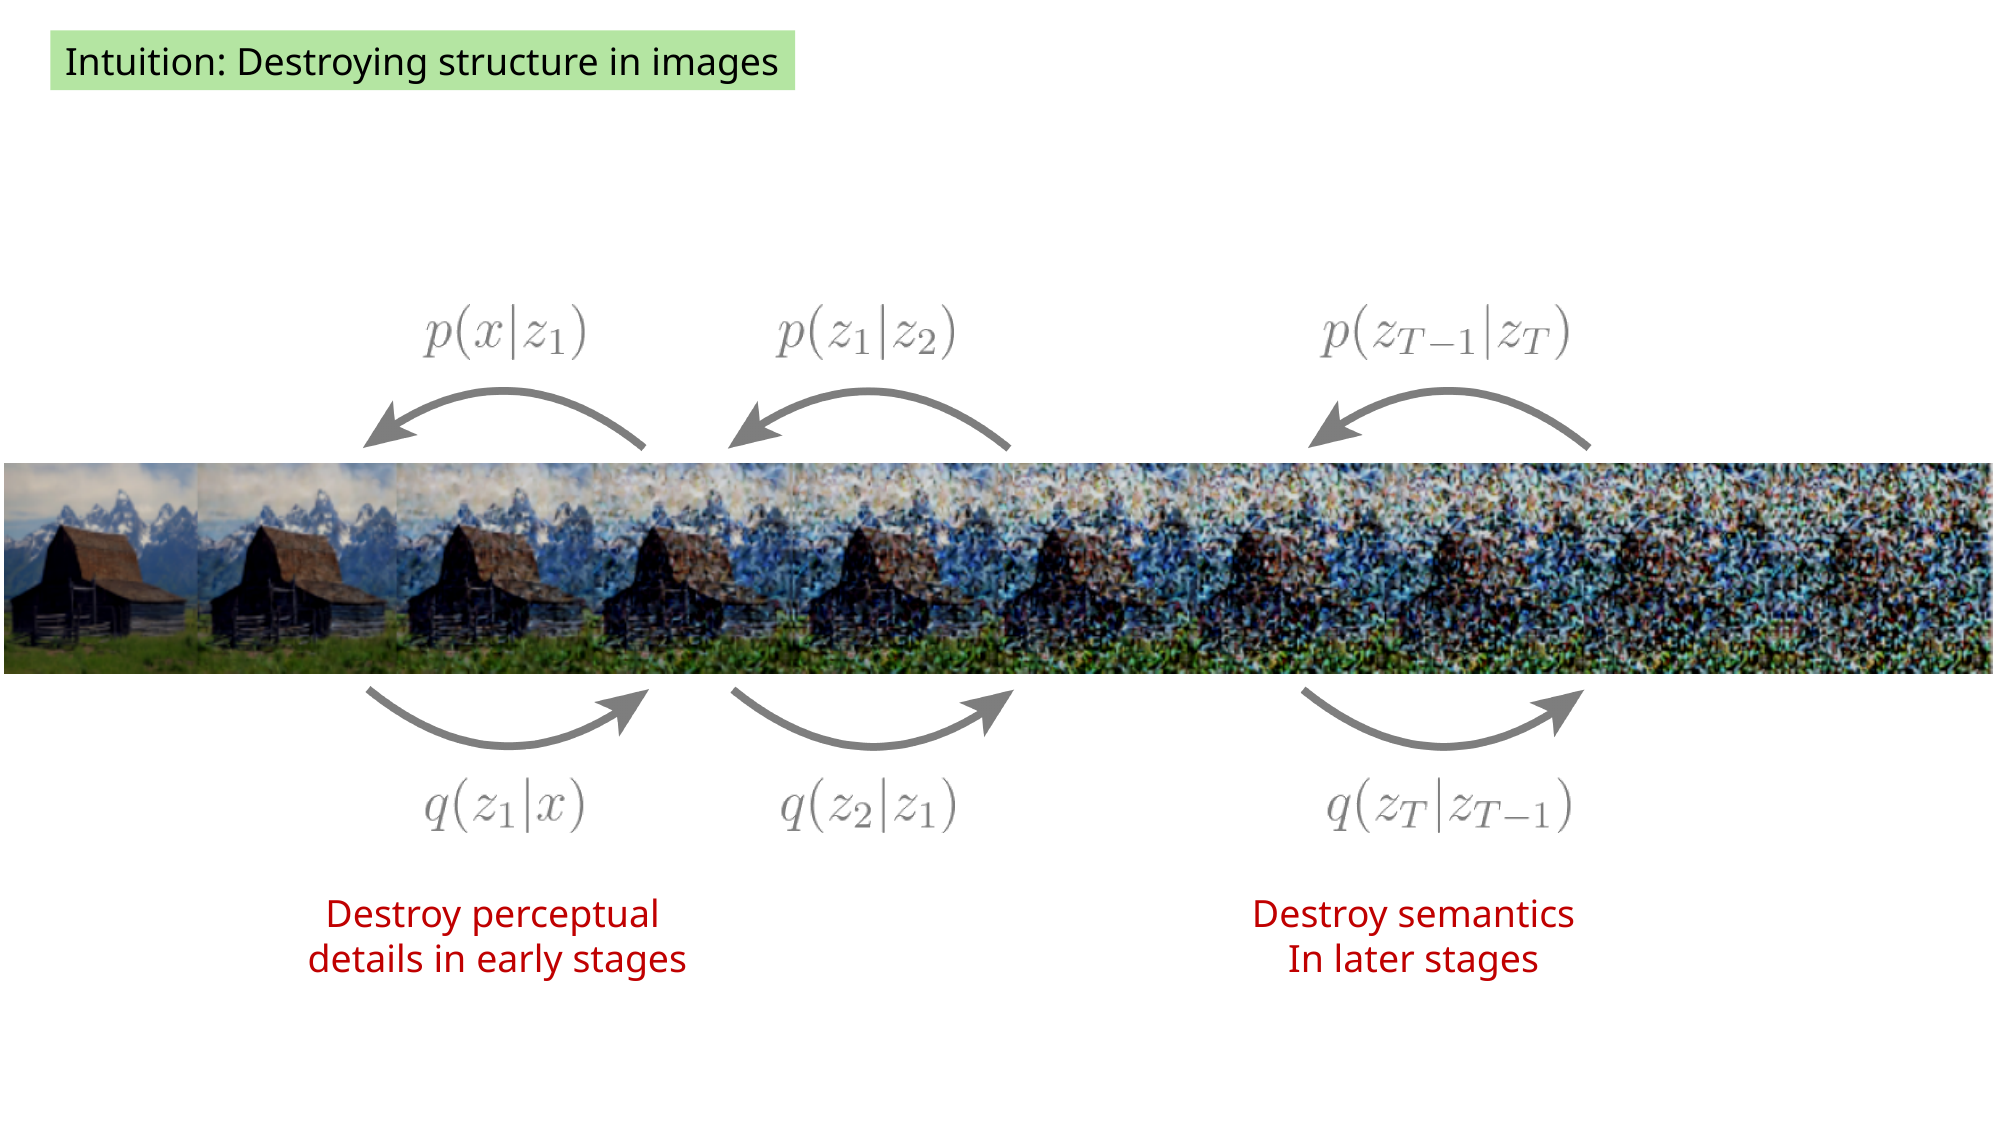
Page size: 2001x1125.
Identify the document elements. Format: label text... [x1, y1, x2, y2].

picture [4, 303, 1994, 834]
text_box Destroy perceptual details in early stages [292, 882, 703, 988]
text_box Intuition: Destroying structure in images [50, 30, 796, 91]
text_box Destroy semantics In later stages [1236, 882, 1591, 988]
